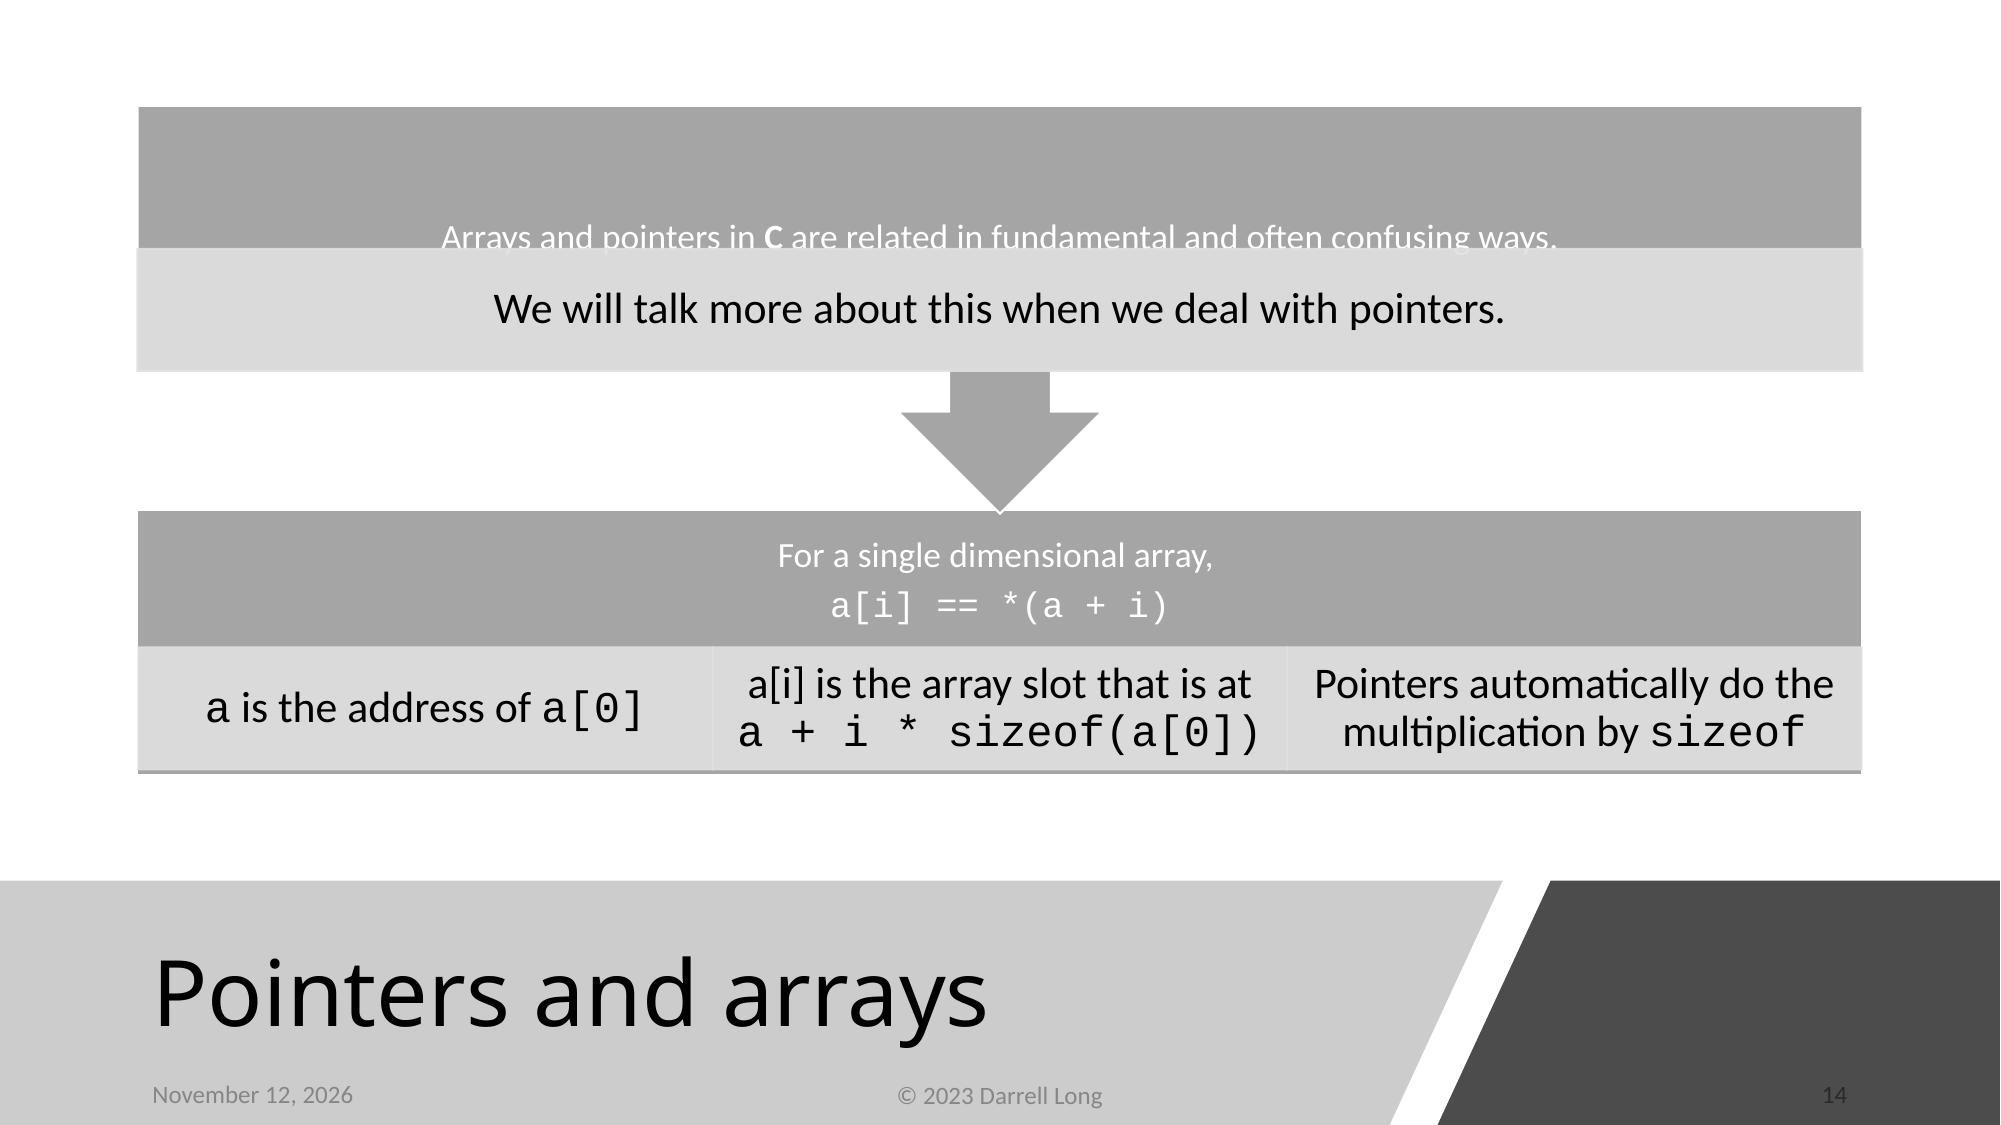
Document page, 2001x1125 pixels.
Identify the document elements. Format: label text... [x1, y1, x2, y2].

slide_number 14 [1412, 1063, 1863, 1124]
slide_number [137, 1063, 588, 1124]
text_box [0, 879, 1505, 1125]
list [137, 105, 1863, 775]
text_box [1436, 879, 2000, 1125]
footer © 2023 Darrell Long [655, 1065, 1345, 1125]
title Pointers and arrays [137, 907, 1404, 1087]
